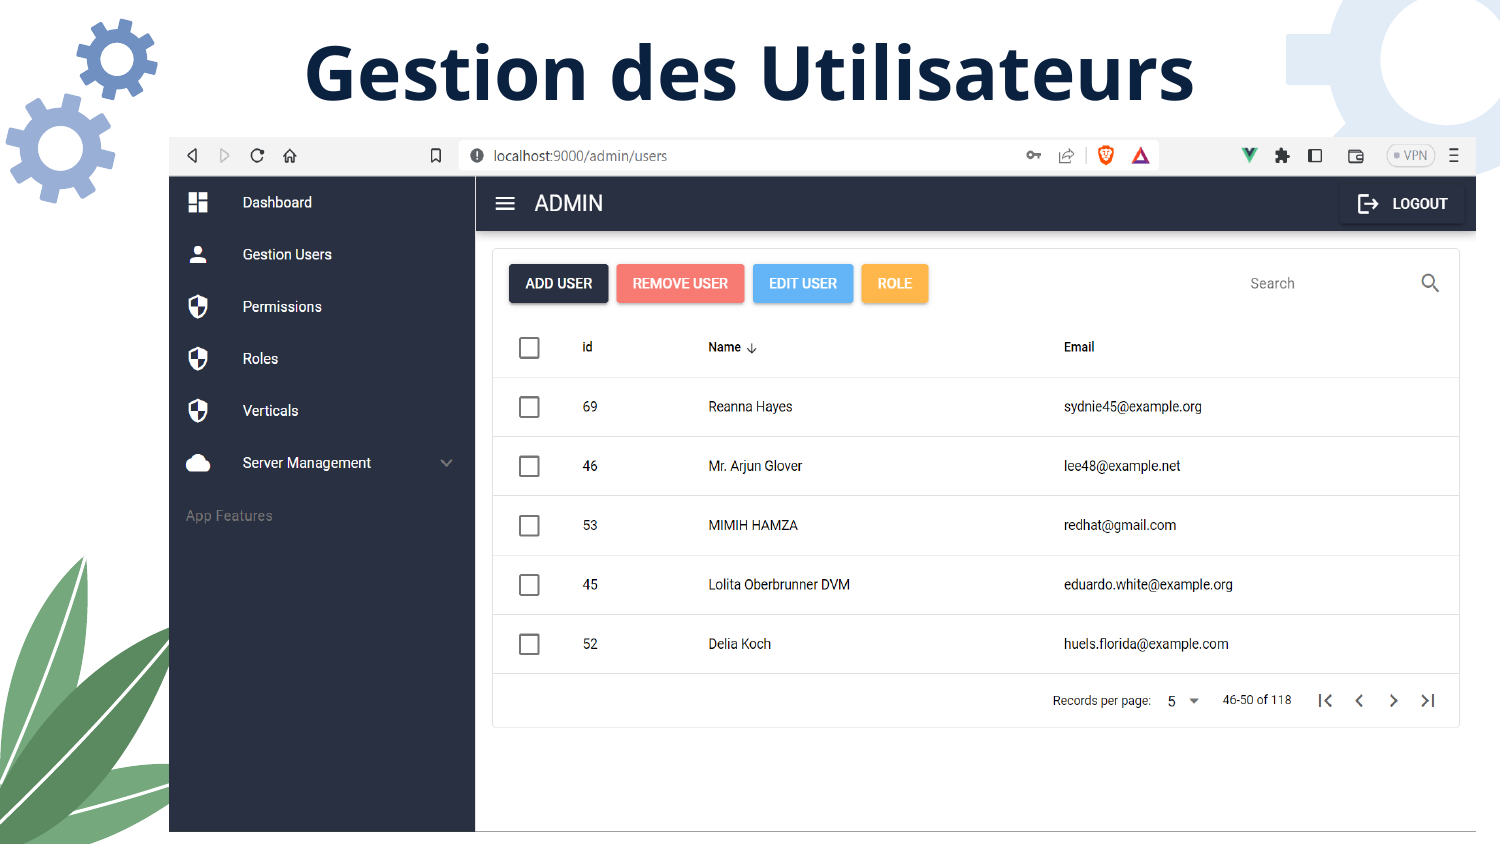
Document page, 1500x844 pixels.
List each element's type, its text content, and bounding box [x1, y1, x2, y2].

picture [169, 137, 1476, 833]
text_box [0, 554, 215, 844]
title Gestion des Utilisateurs [250, 52, 1250, 136]
